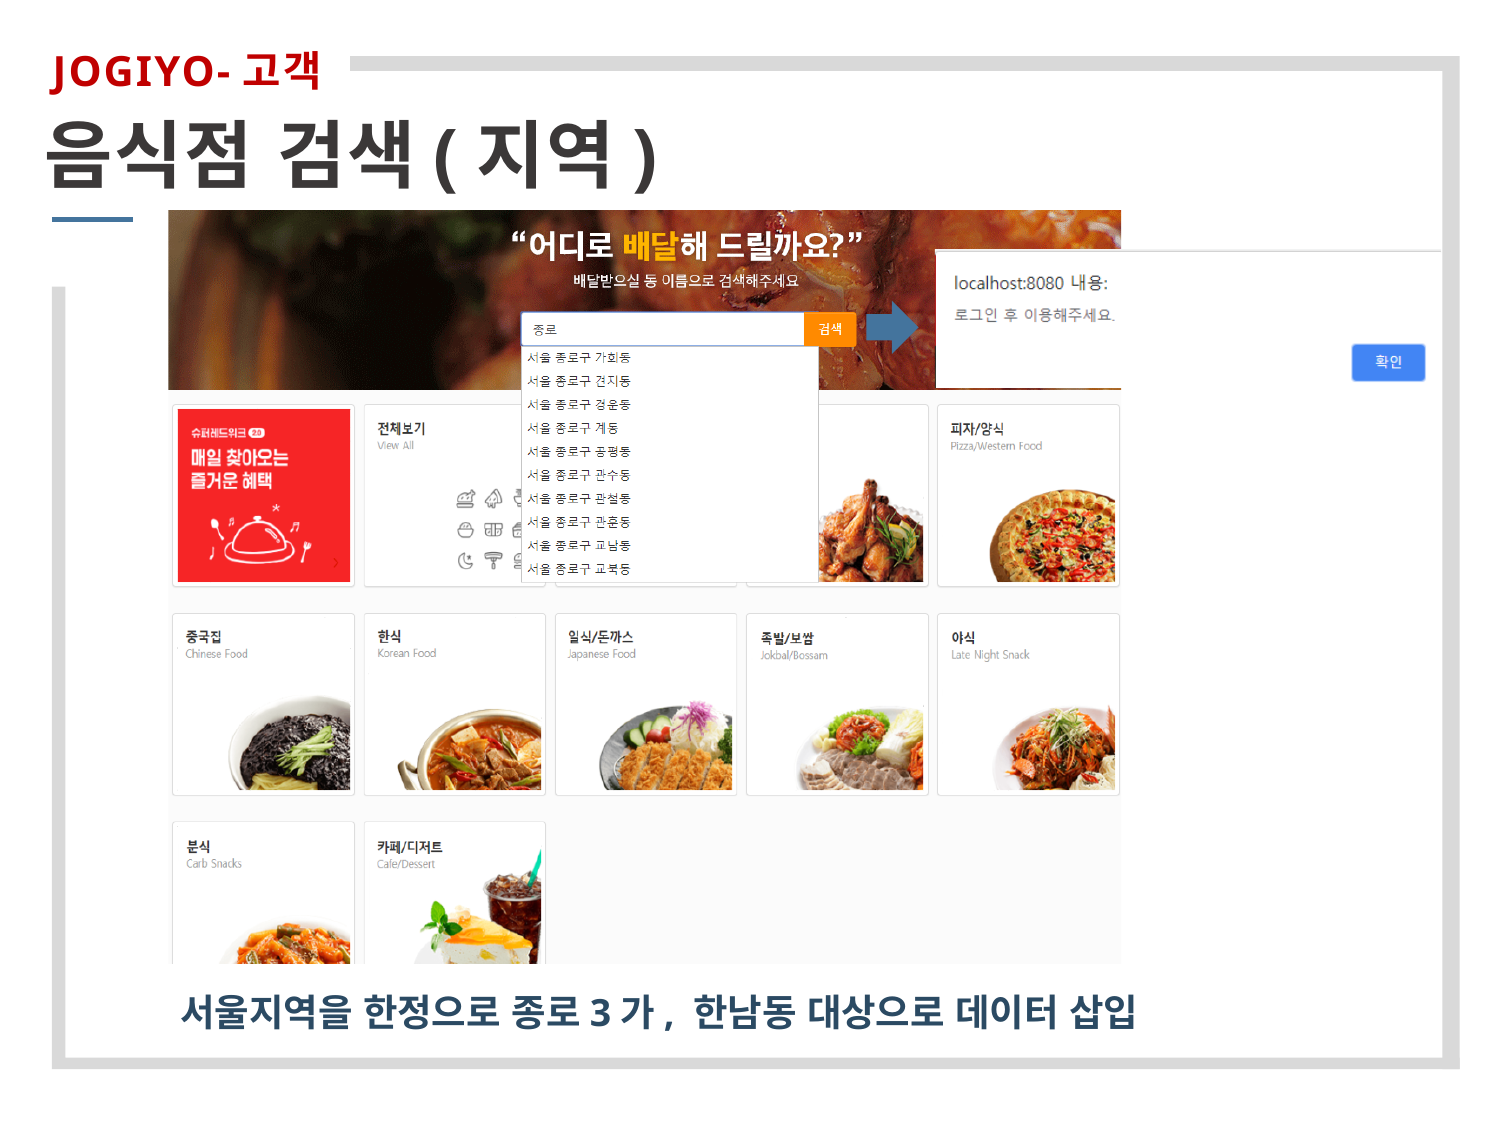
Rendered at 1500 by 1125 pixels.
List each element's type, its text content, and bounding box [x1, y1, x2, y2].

text_box [51, 286, 1441, 1070]
text_box JOGIYO-고객 [37, 42, 361, 107]
text_box [349, 55, 1461, 1070]
text_box 음식점 검색(지역) [29, 111, 1009, 206]
picture [168, 210, 1442, 964]
text_box 서울지역을 한정으로 종로3가, 한남동 대상으로 데이터 삽입 [168, 994, 1230, 1054]
